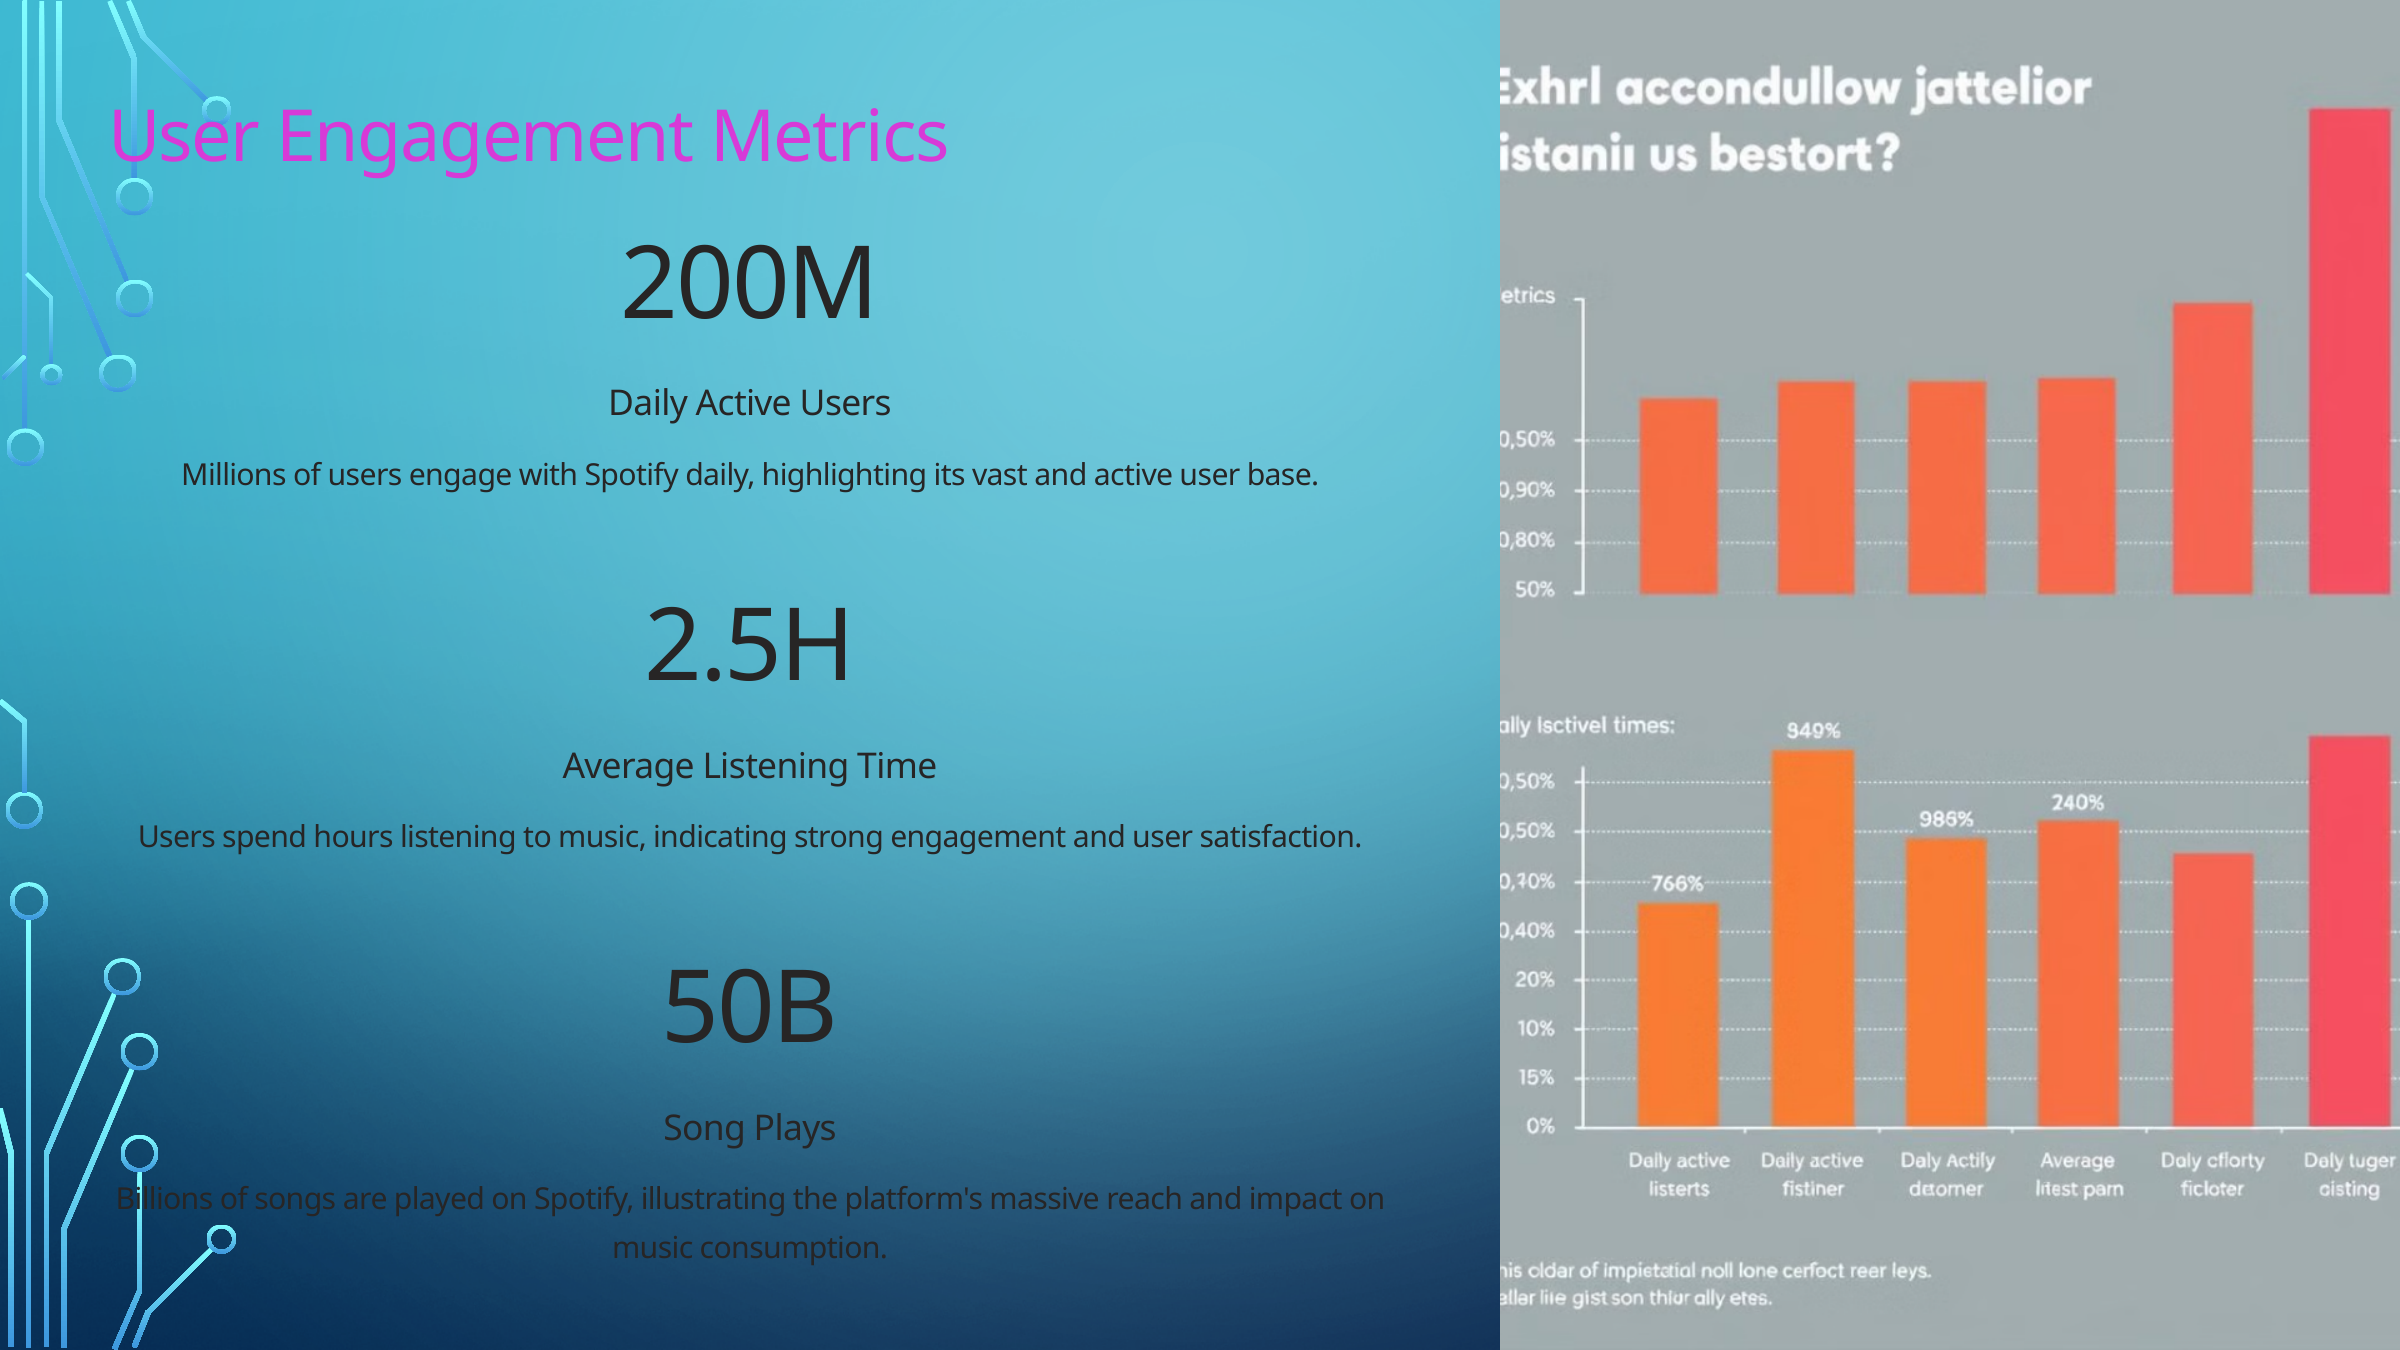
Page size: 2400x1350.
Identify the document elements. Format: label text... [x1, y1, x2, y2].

text_box User Engagement Metrics [108, 84, 918, 176]
text_box Average Listening Time [565, 740, 935, 786]
text_box Users spend hours listening to music, indicating strong engagement and user satisfaction. [108, 804, 1392, 854]
text_box 200M [108, 237, 1392, 340]
text_box Daily Active Users [568, 378, 932, 424]
text_box Billions of songs are played on Spotify, illustrating the platform's massive reach and impact on music consumption. [108, 1166, 1392, 1266]
picture [1499, 0, 2400, 1350]
text_box Song Plays [568, 1102, 932, 1149]
text_box 50B [108, 962, 1392, 1065]
text_box 2.5H [108, 599, 1392, 702]
text_box Millions of users engage with Spotify daily, highlighting its vast and active user base. [108, 442, 1392, 492]
